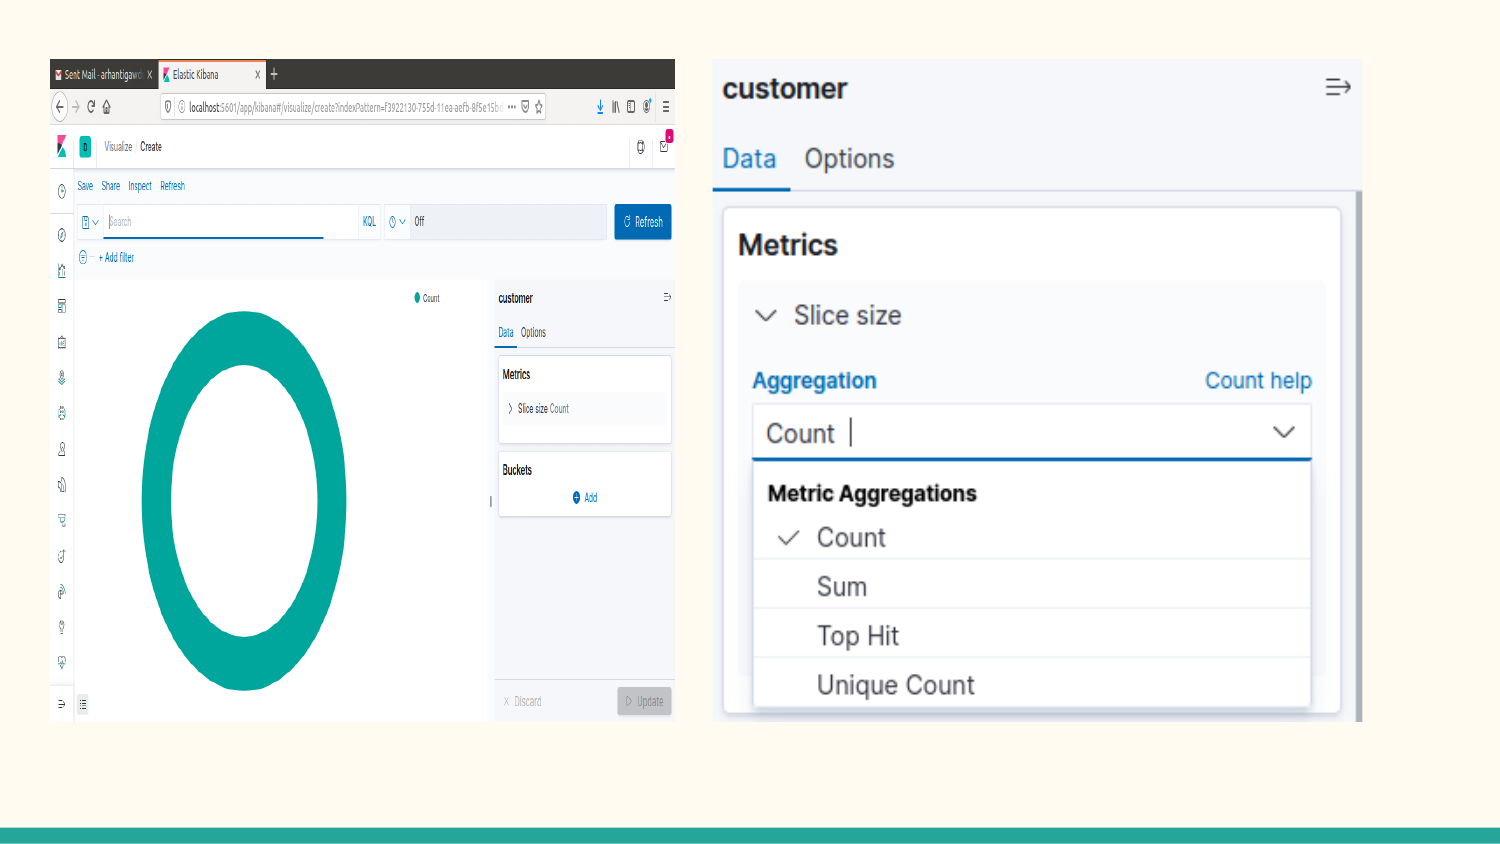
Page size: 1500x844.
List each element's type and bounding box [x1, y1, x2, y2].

picture [49, 59, 676, 722]
picture [712, 59, 1363, 722]
